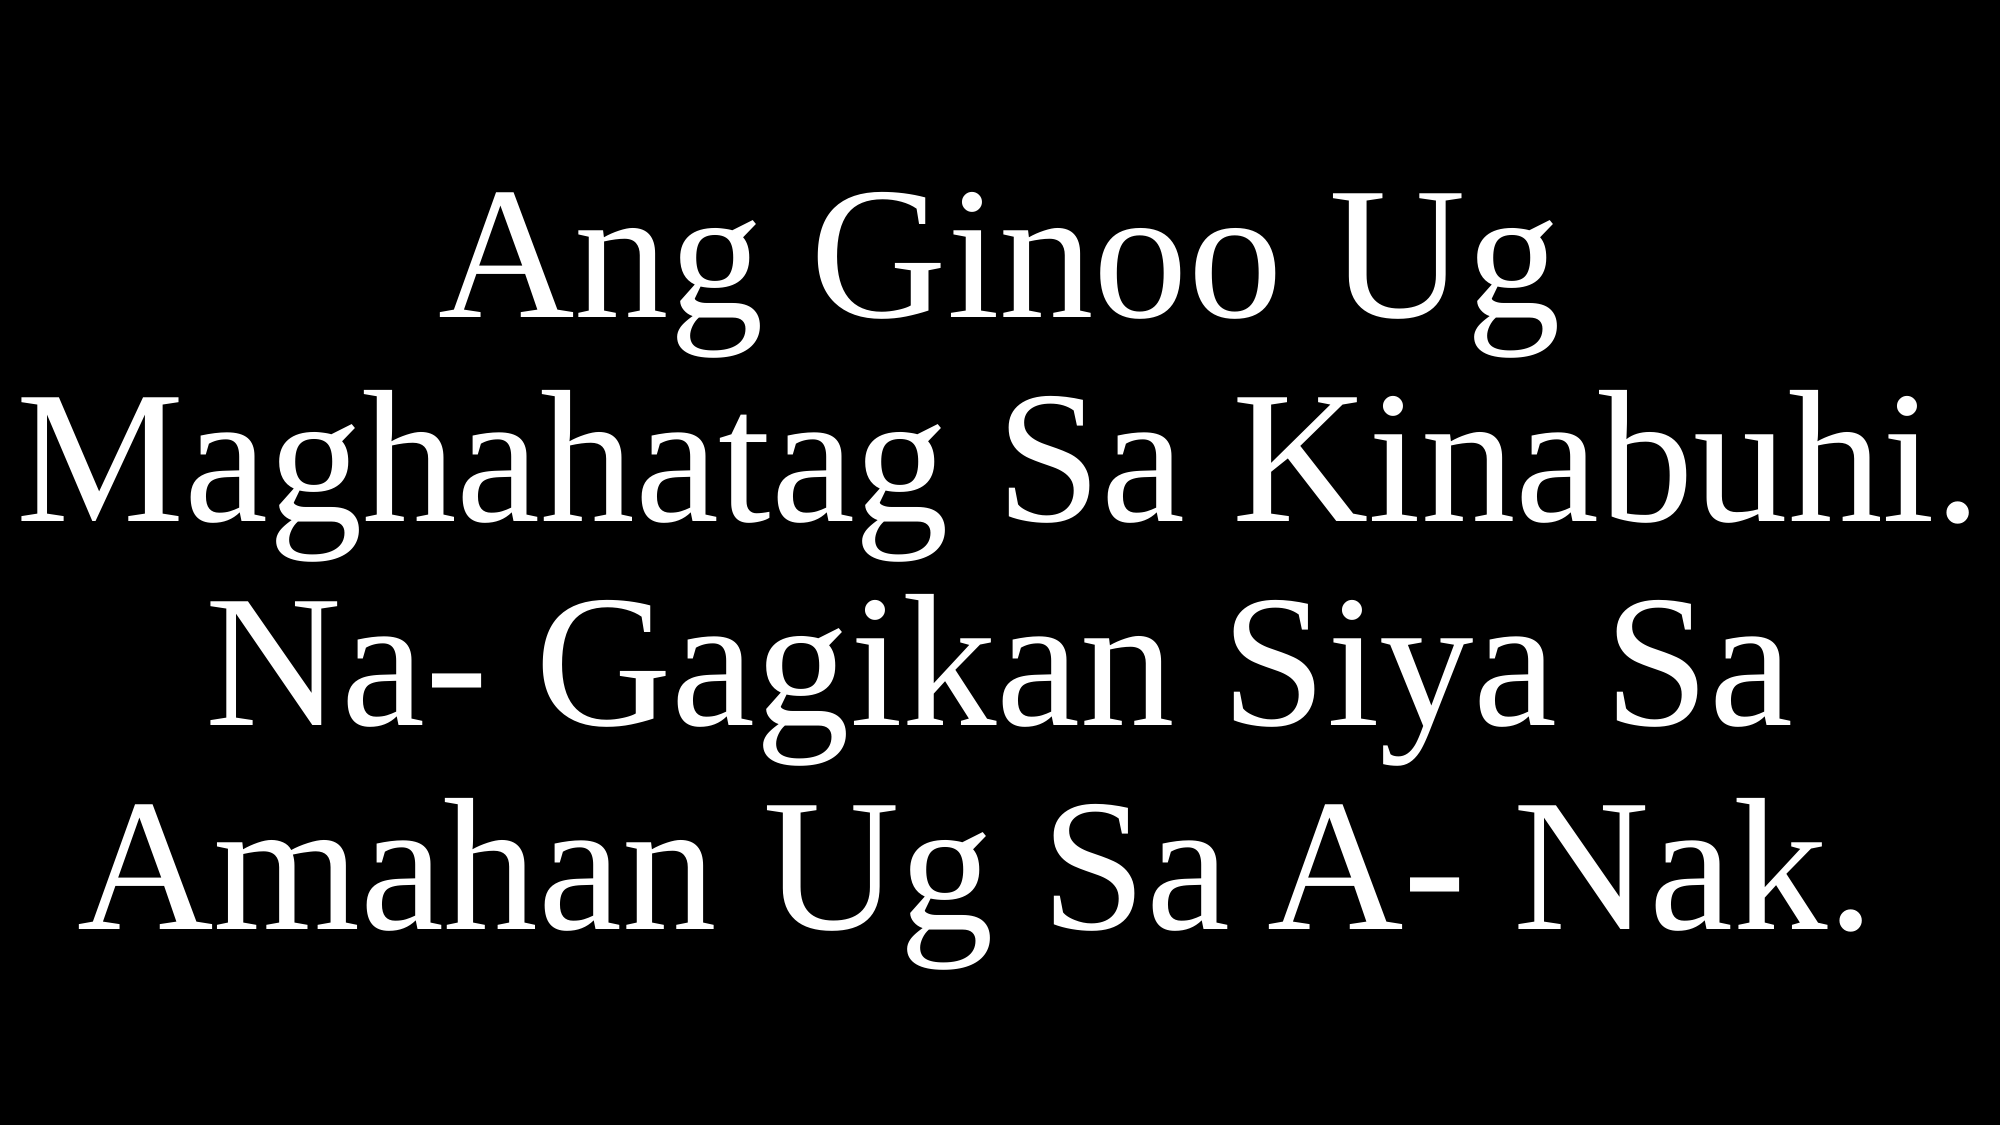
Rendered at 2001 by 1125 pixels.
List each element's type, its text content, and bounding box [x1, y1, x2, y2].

list Ang Ginoo Ug Maghahatag Sa Kinabuhi. Na- Gagikan Siya Sa Amahan Ug Sa A- Nak. [0, 0, 2000, 1125]
